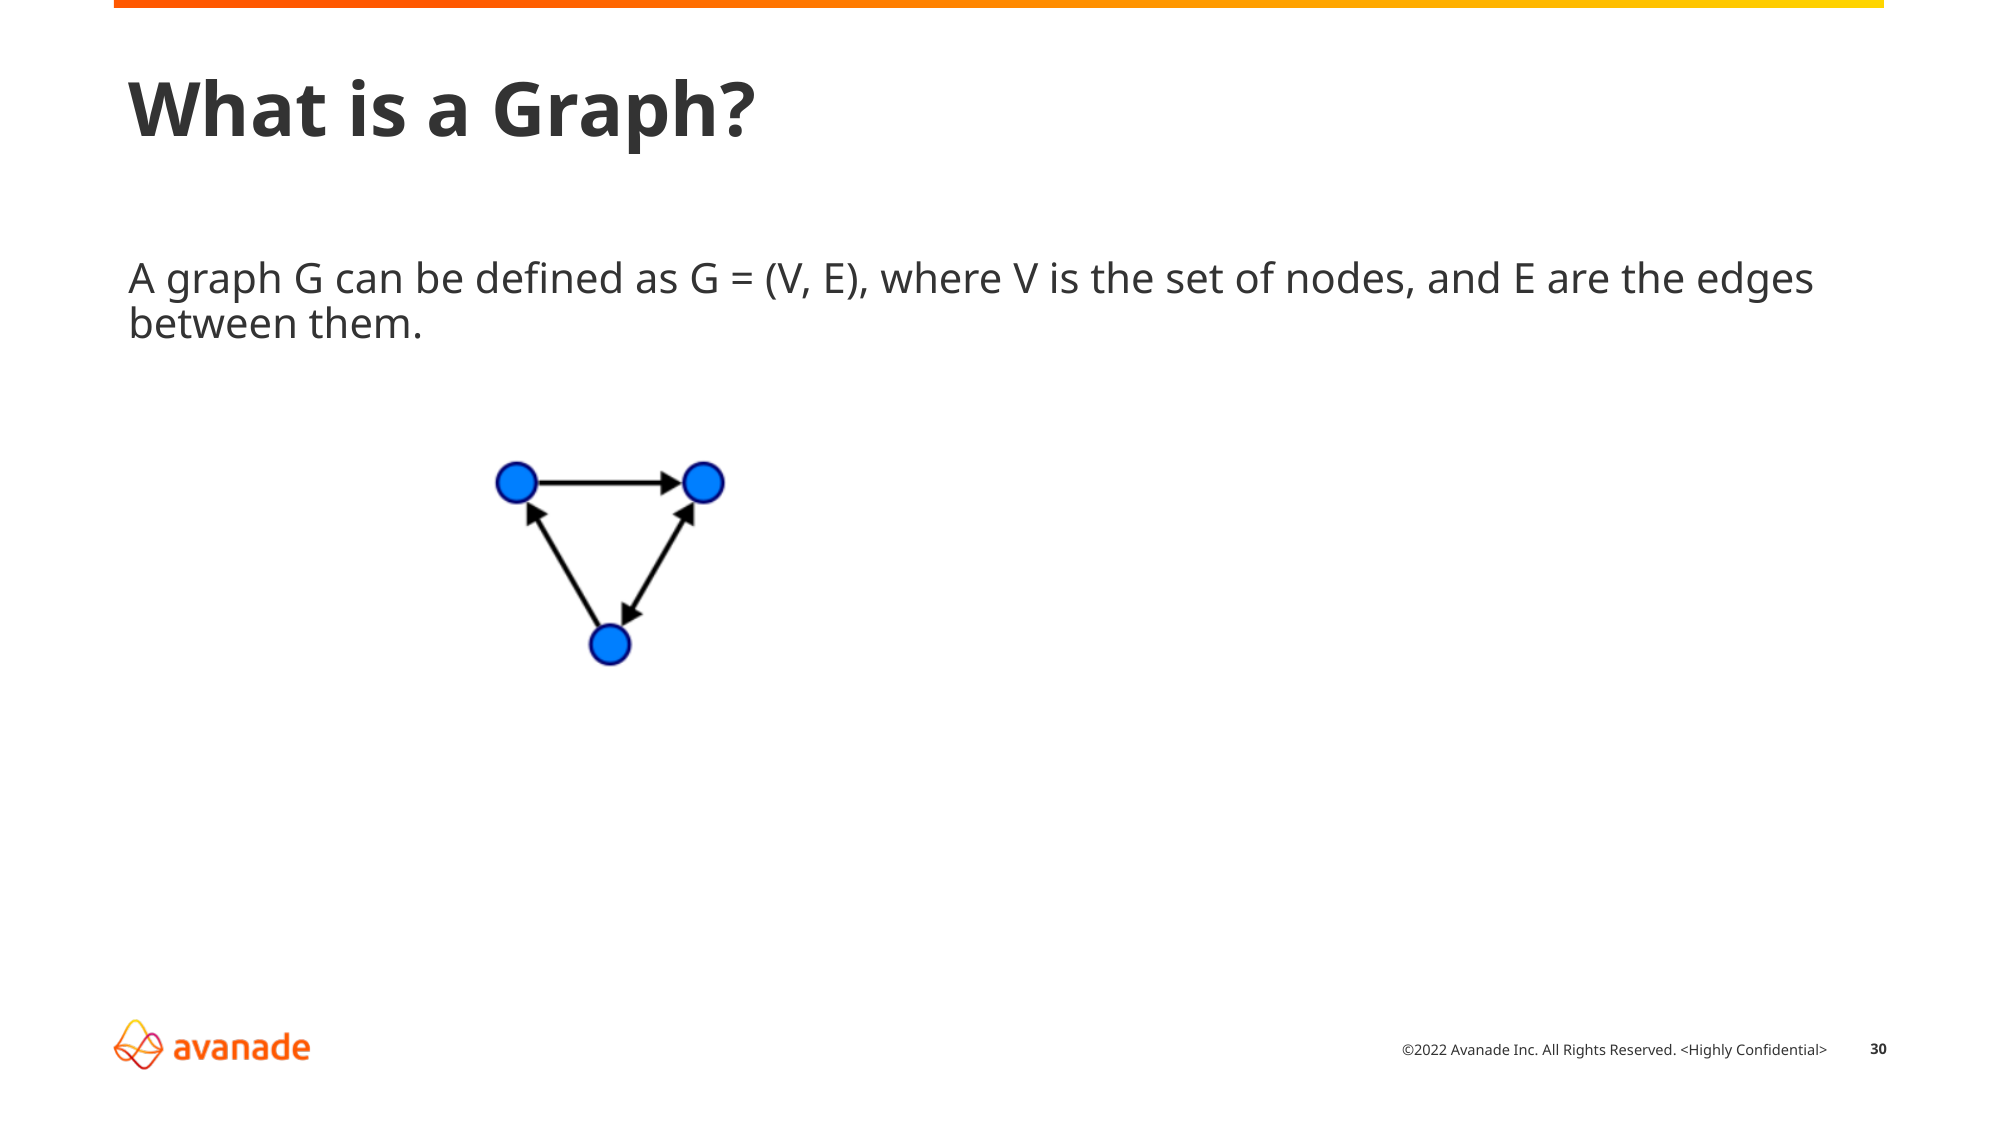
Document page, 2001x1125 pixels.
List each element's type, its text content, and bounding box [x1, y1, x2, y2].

picture [471, 452, 742, 673]
list A graph G can be defined as G = (V, E), where V is the set of nodes, and E are the edges between them. [113, 249, 1883, 964]
picture [93, 999, 339, 1090]
title What is a Graph? [113, 64, 1883, 228]
